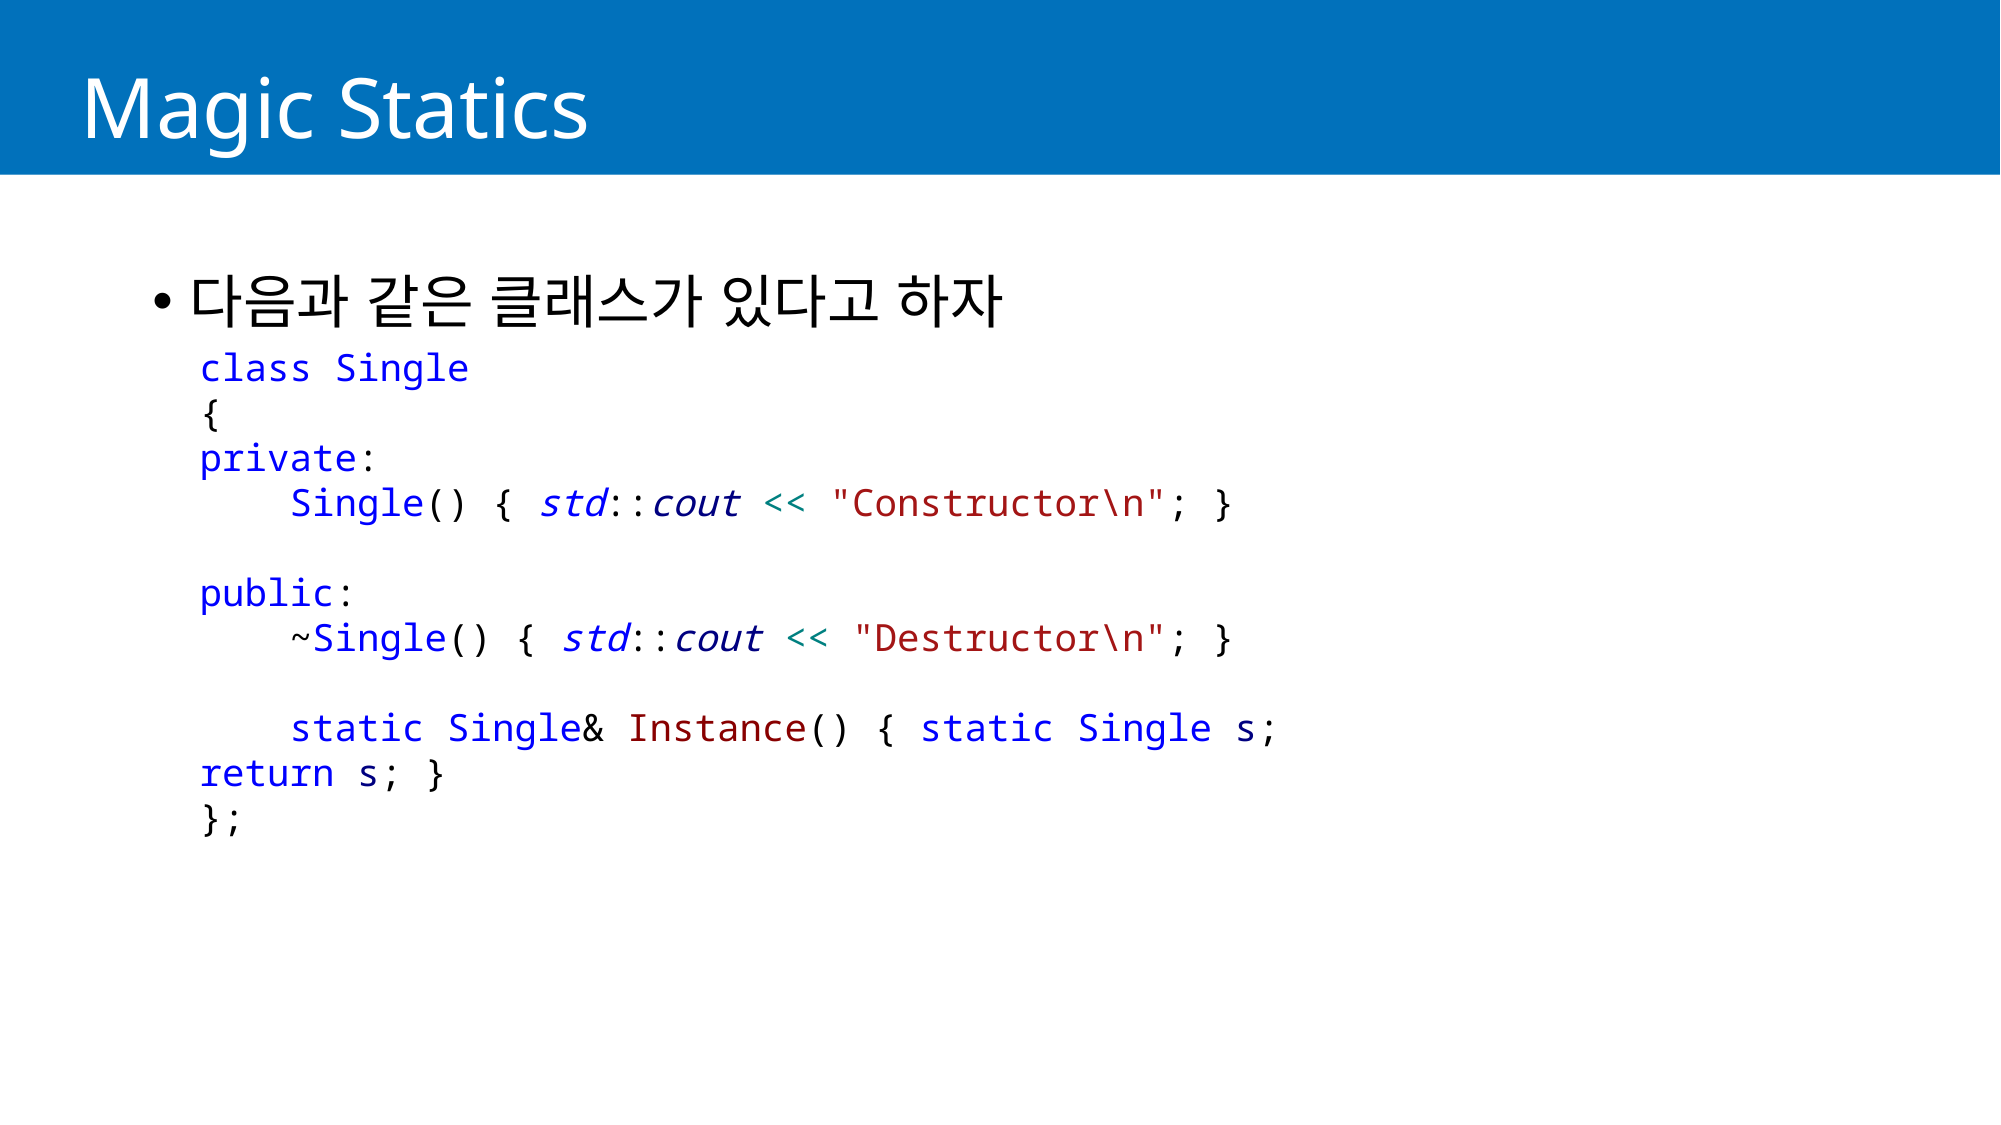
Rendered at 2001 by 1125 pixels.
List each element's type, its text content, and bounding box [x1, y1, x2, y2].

picture [0, 0, 2000, 1125]
text_box class Single { private: Single() { std::cout << "Constructor\n"; } public: ~Single() { std::cout << "Destructor\n"; } static Single& Instance() { static Single s; return s; } }; [184, 337, 1451, 847]
title Magic Statics [65, 2, 1791, 220]
list 다음과 같은 클래스가 있다고 하자 [137, 222, 1863, 937]
